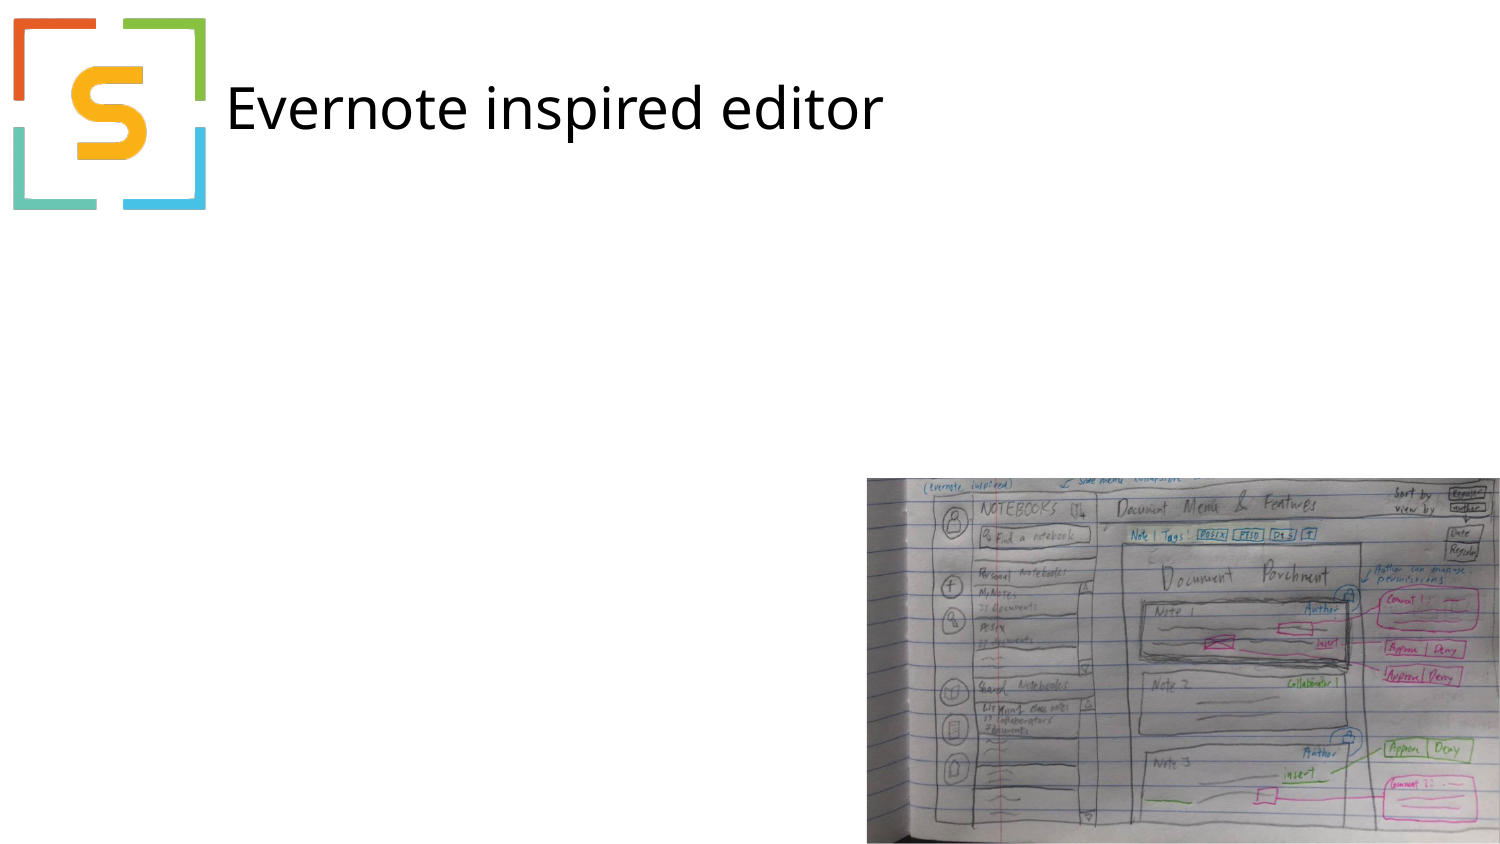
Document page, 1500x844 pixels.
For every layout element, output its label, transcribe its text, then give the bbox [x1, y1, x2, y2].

text_box Evernote inspired editor [213, 63, 900, 149]
picture [866, 478, 1500, 844]
picture [11, 15, 209, 212]
